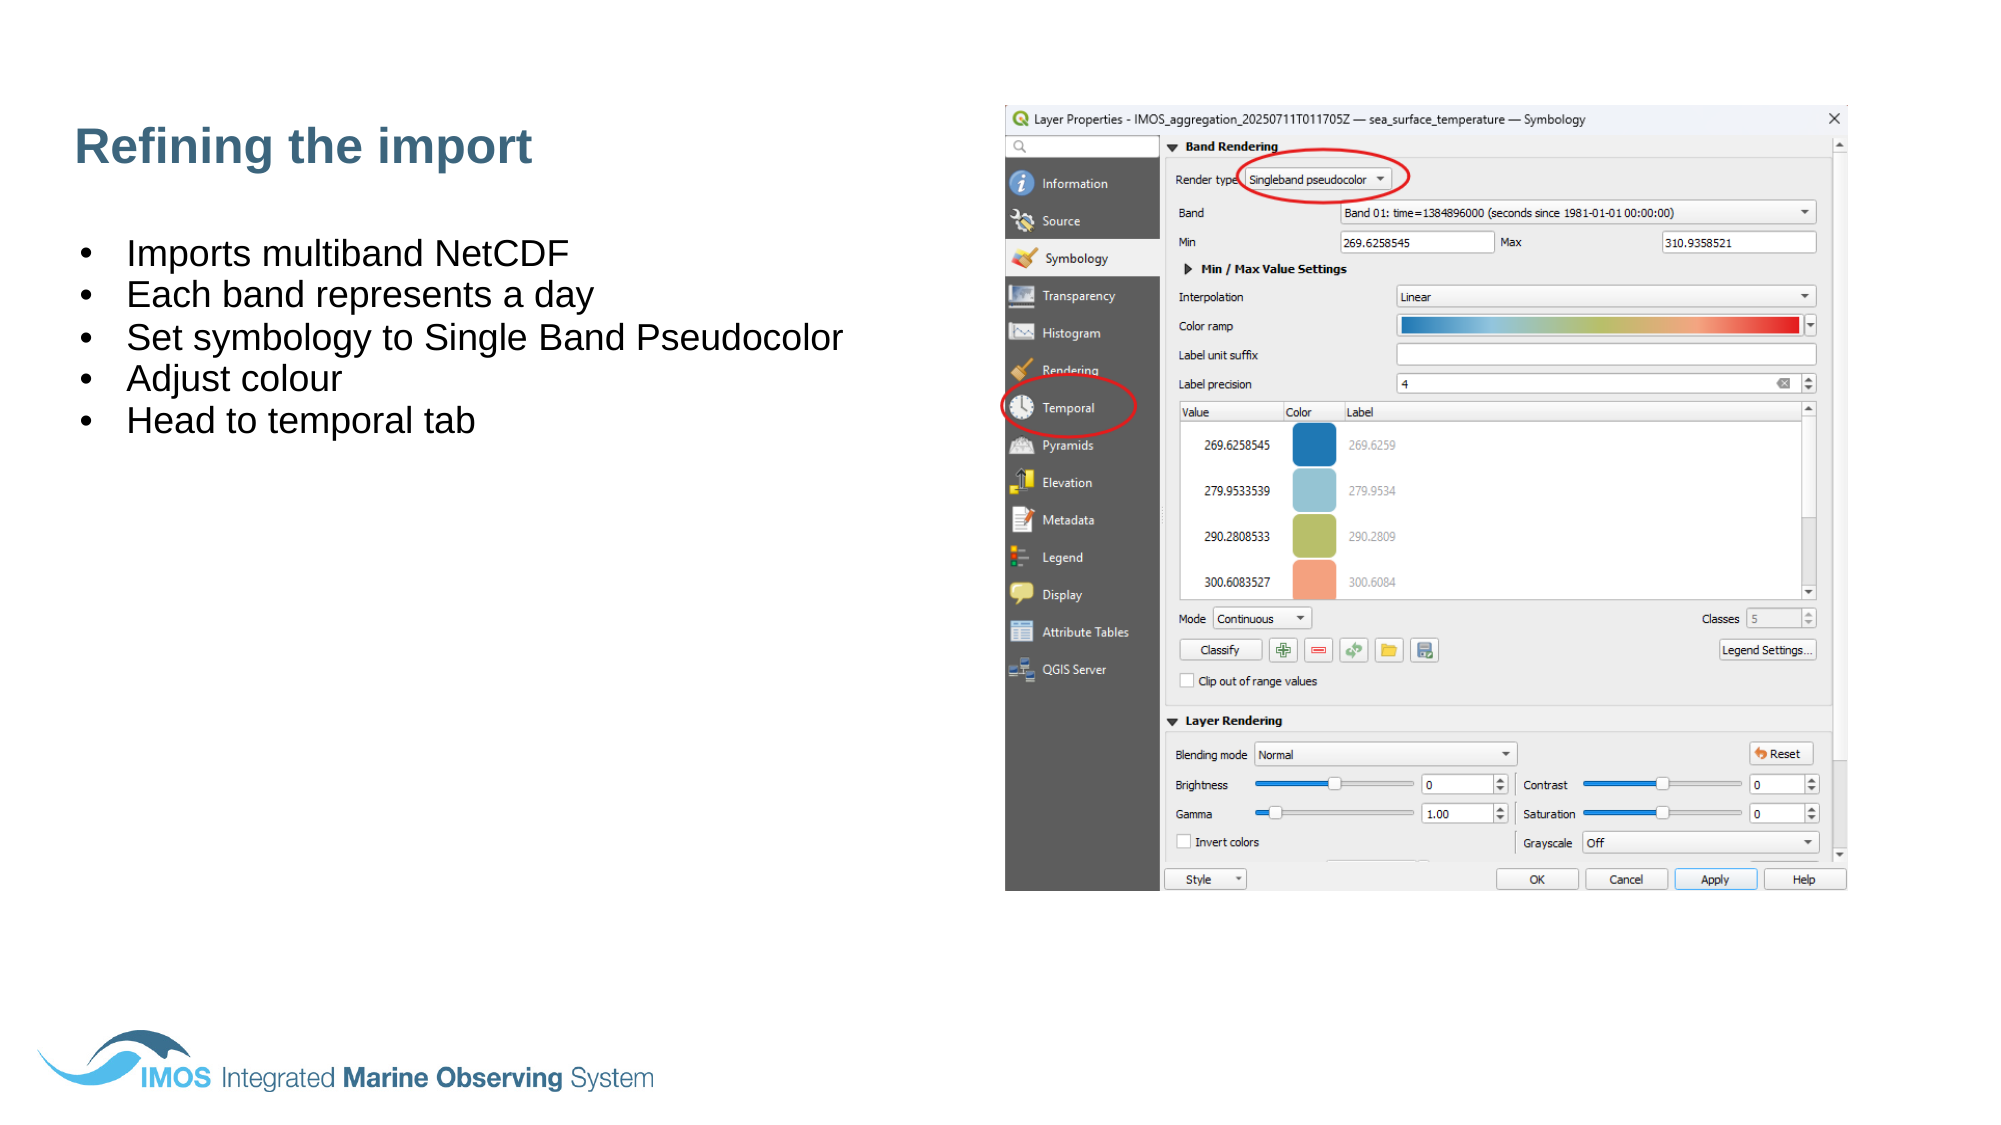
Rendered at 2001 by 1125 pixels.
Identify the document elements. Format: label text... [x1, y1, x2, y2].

picture [999, 105, 1848, 891]
picture [37, 1030, 653, 1092]
text_box Refining the import [59, 105, 813, 181]
table_header Imports multiband NetCDF Each band represents a day Set symbology to Single Band Pseudocolor Adjust colour Head to temporal tab [72, 232, 999, 572]
